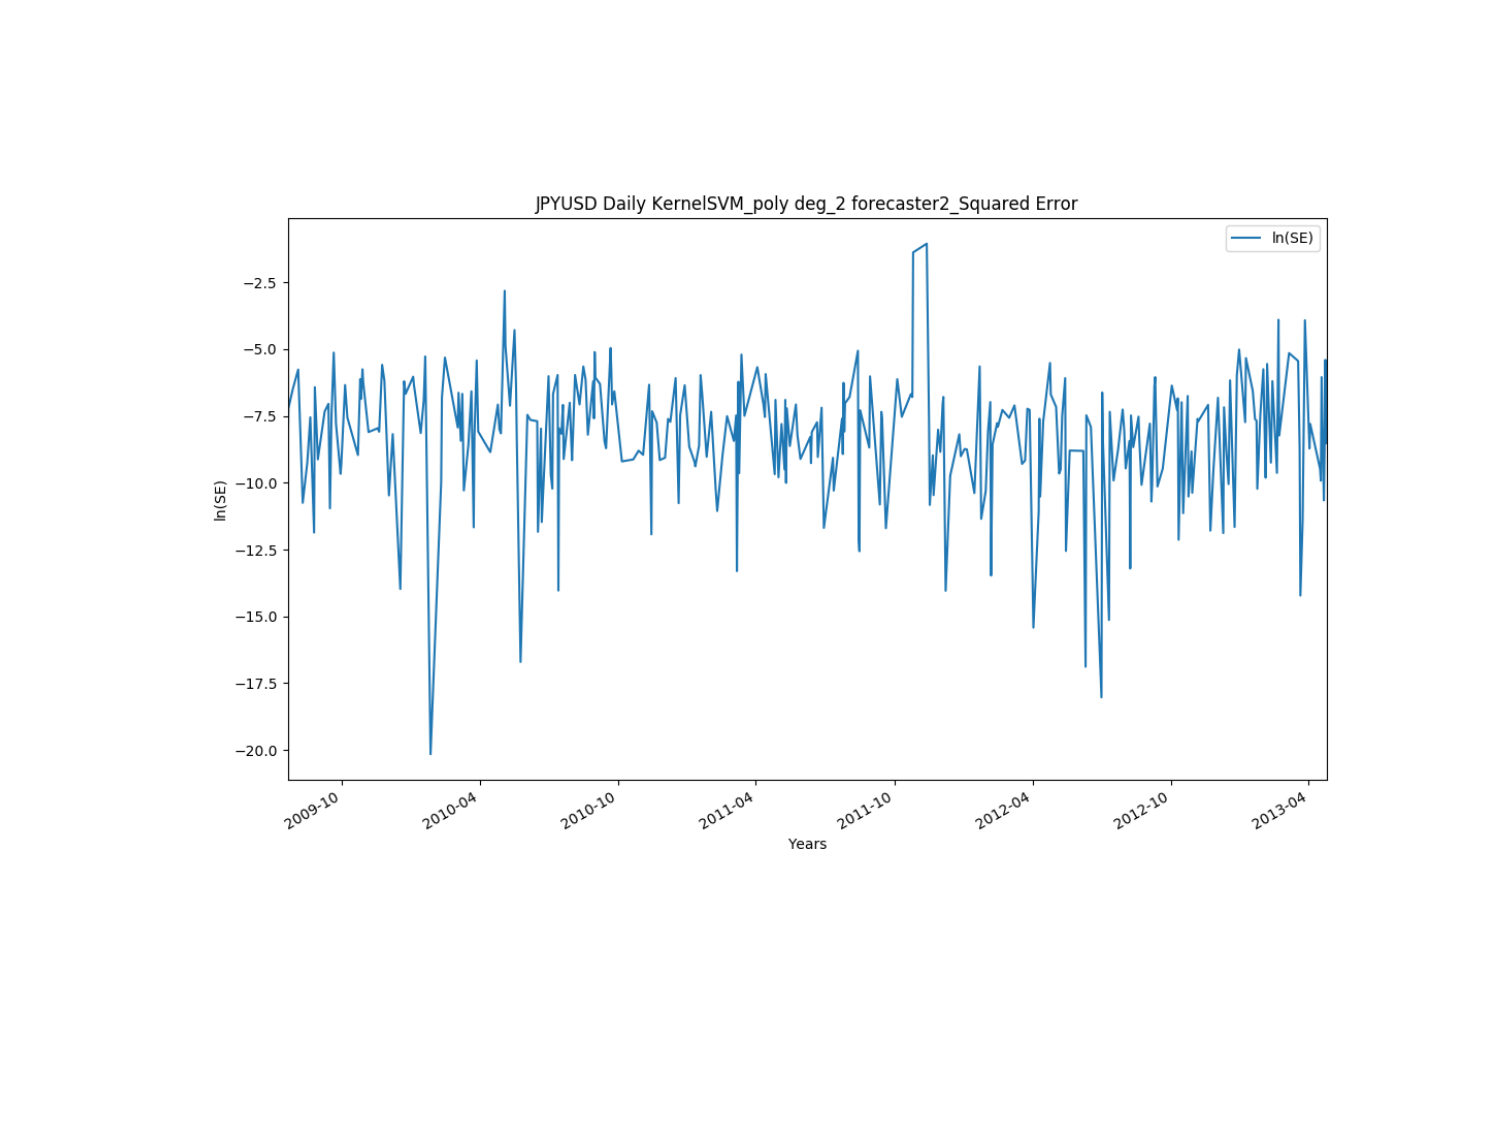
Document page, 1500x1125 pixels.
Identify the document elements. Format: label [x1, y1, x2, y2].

picture [119, 119, 1461, 946]
